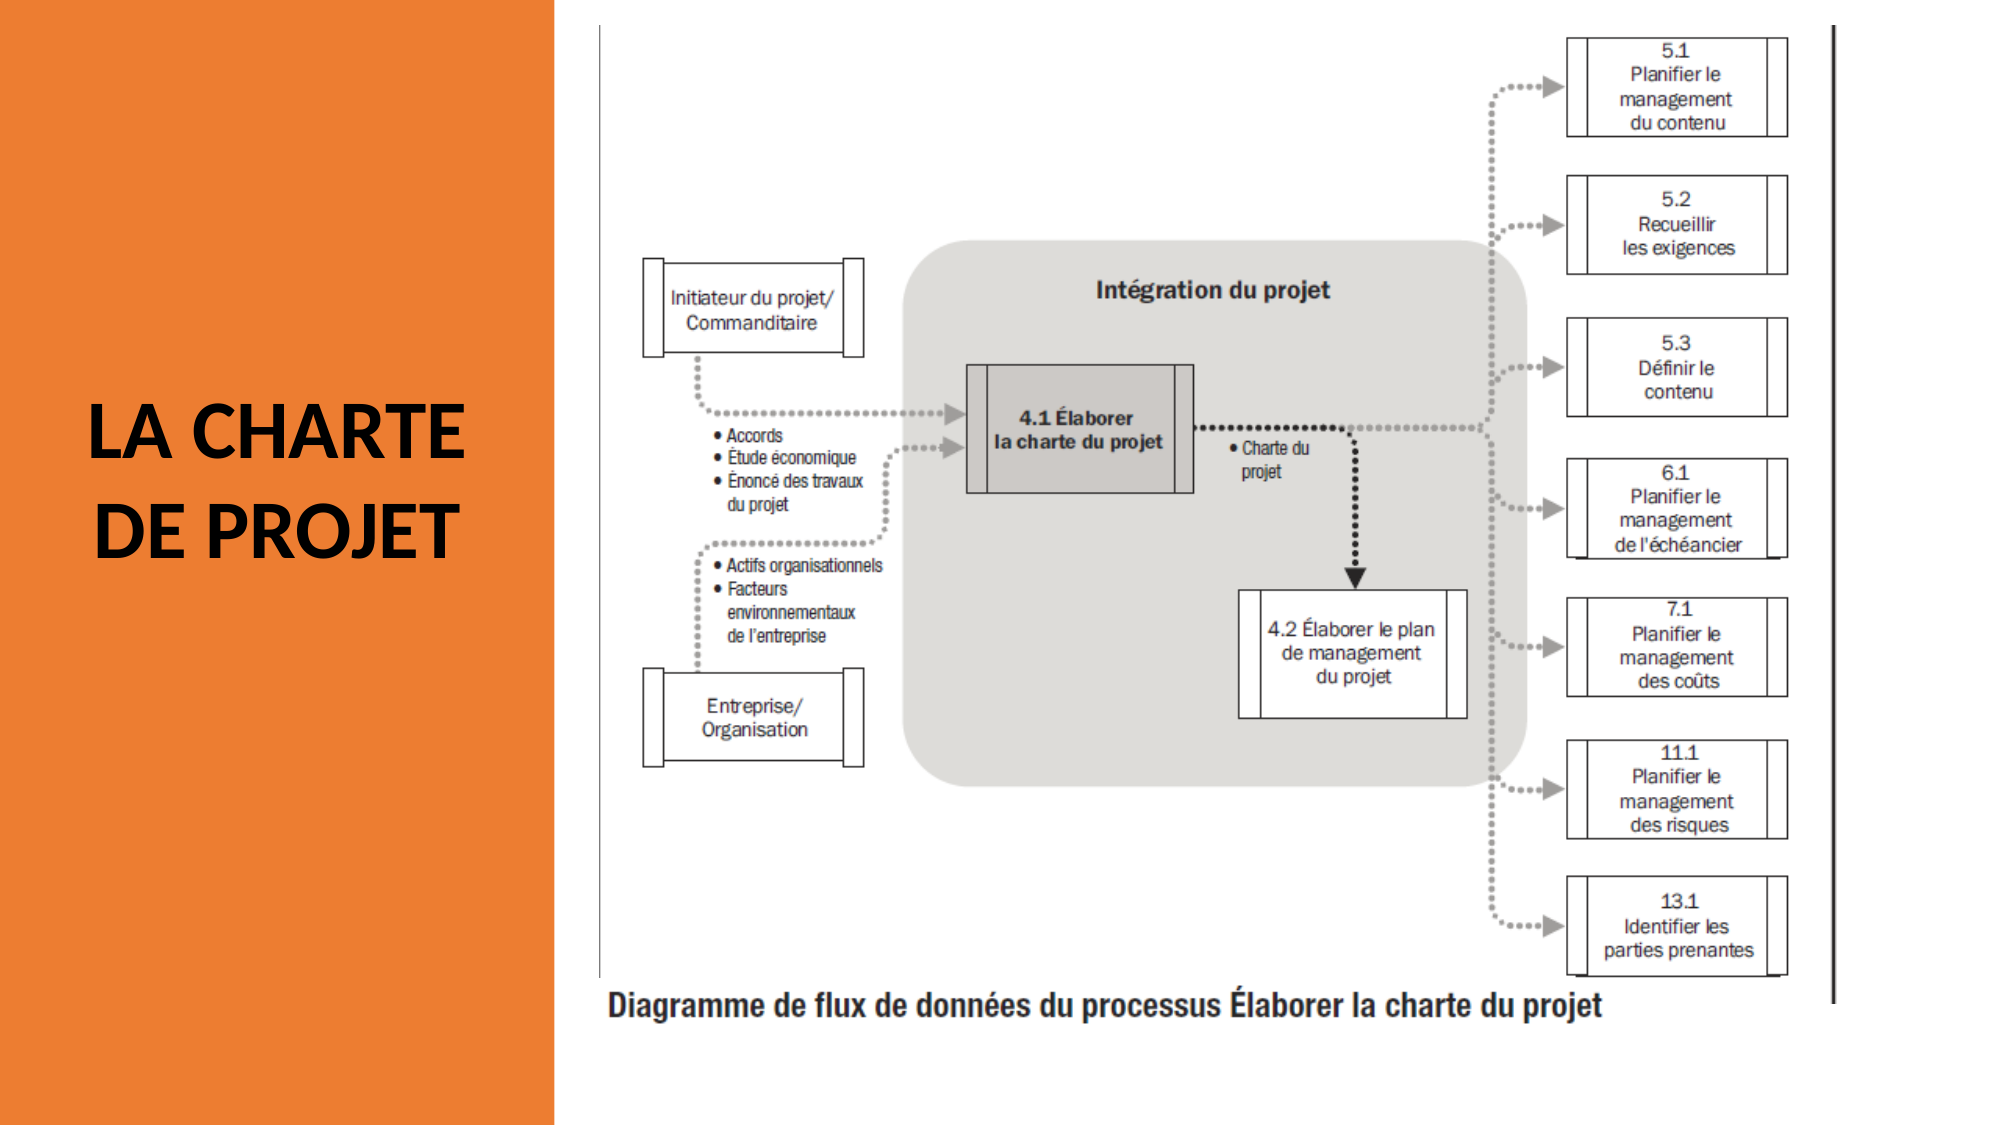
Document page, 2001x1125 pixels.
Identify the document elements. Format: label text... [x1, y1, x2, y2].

text_box [0, 0, 555, 1125]
picture [599, 25, 1837, 1030]
text_box LA CHARTE DE PROJET [26, 367, 529, 583]
